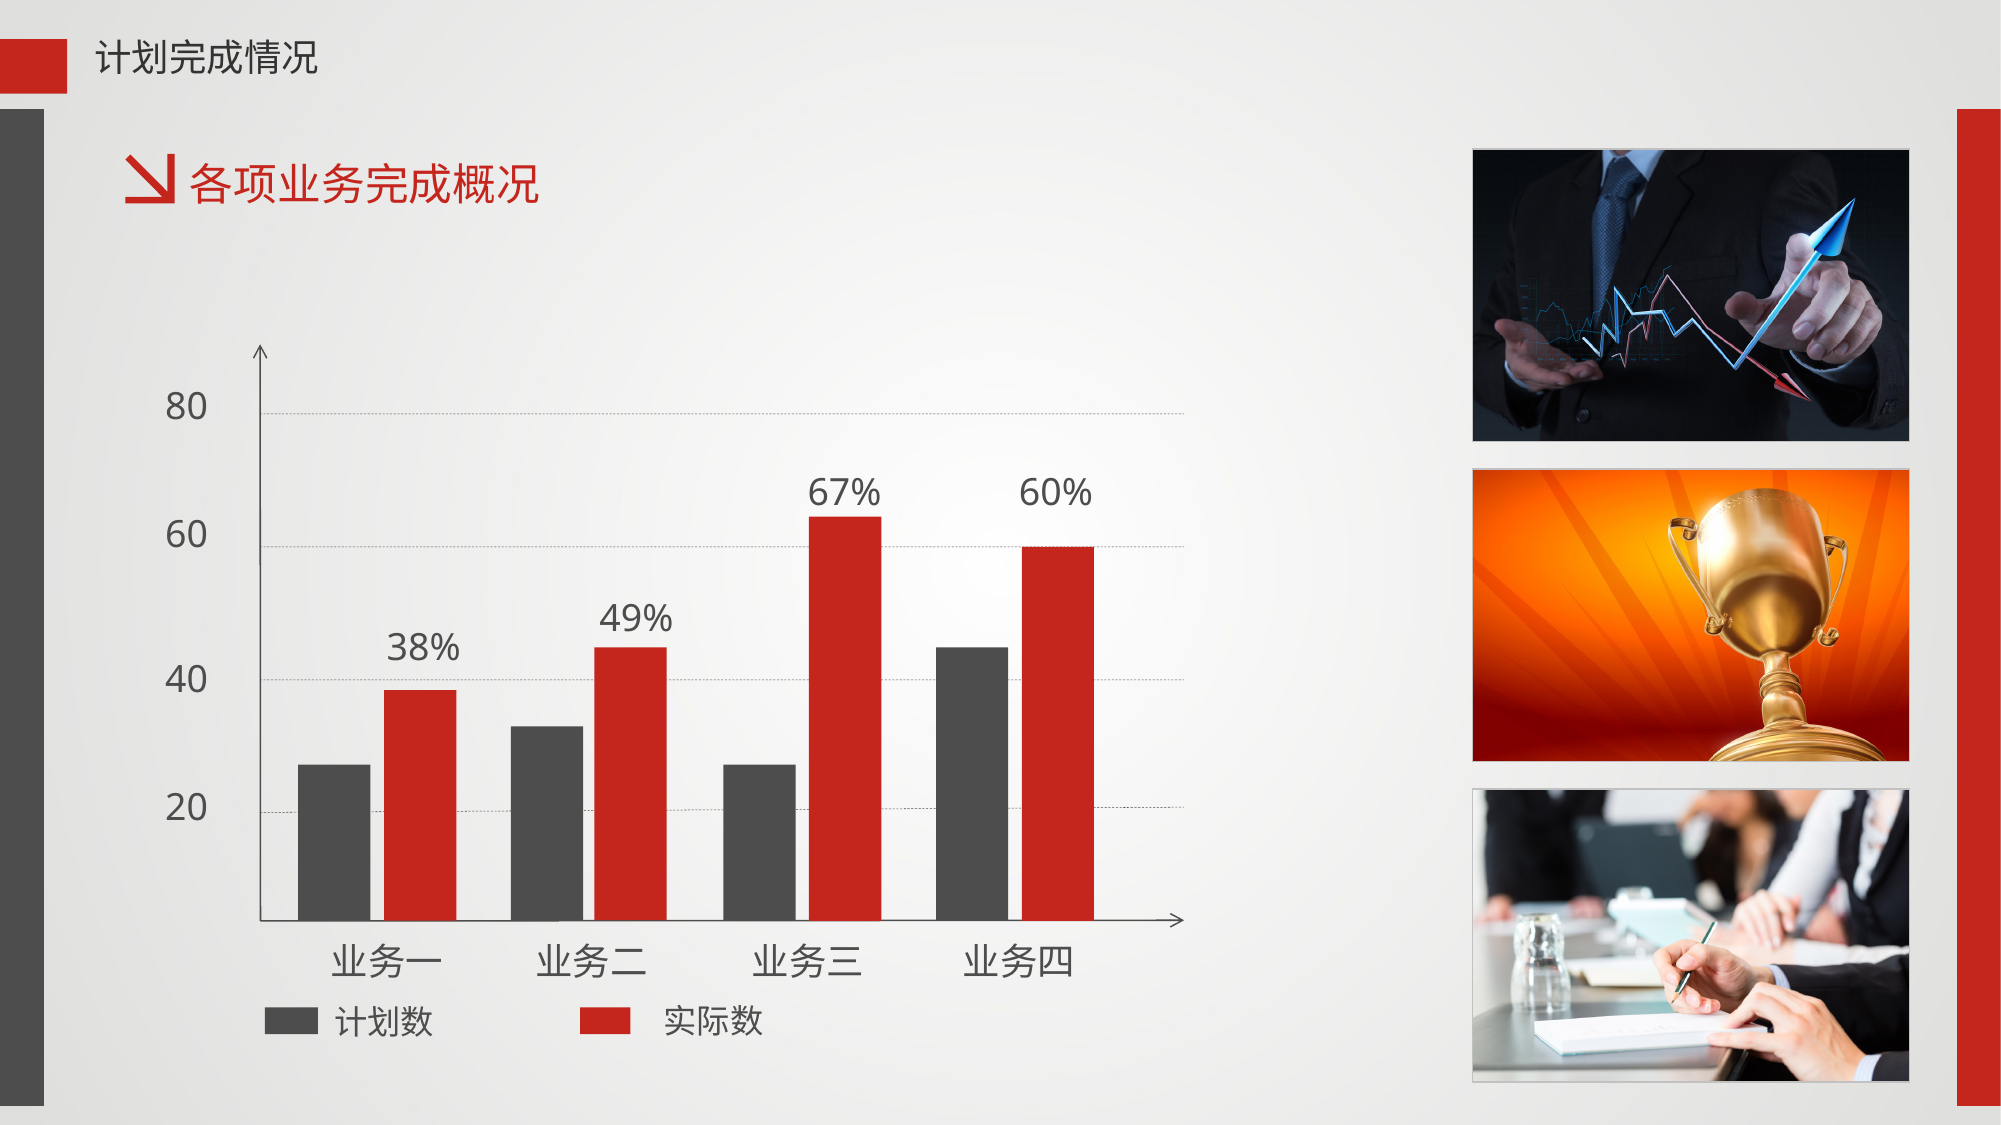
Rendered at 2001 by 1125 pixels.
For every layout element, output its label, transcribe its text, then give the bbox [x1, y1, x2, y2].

text_box [936, 647, 1009, 920]
text_box 80 [150, 374, 260, 435]
text_box 67% [792, 460, 897, 521]
text_box 各项业务完成概况 [175, 149, 556, 217]
picture [0, 0, 2001, 1125]
text_box [510, 726, 584, 920]
text_box 业务四 [947, 930, 1126, 990]
text_box [808, 521, 882, 921]
text_box [603, 1007, 631, 1035]
text_box [125, 153, 175, 204]
text_box 49% [584, 586, 689, 647]
text_box [1957, 109, 2001, 1106]
text_box 实际数 [648, 993, 933, 1049]
text_box 20 [150, 775, 260, 836]
text_box [264, 1007, 318, 1035]
text_box [0, 39, 68, 94]
text_box [298, 764, 371, 920]
text_box [1472, 789, 1910, 1082]
text_box 40 [150, 647, 260, 708]
text_box 38% [371, 615, 477, 676]
text_box 业务二 [520, 930, 698, 990]
text_box 计划完成情况 [79, 26, 335, 86]
text_box 业务一 [315, 930, 494, 990]
text_box [384, 690, 457, 921]
text_box 60% [1003, 460, 1109, 521]
text_box [594, 647, 667, 921]
text_box [1472, 148, 1910, 442]
text_box 计划数 [319, 993, 603, 1049]
text_box [252, 344, 268, 921]
text_box 60 [150, 502, 260, 563]
text_box [1021, 546, 1094, 921]
text_box 业务三 [736, 930, 915, 990]
text_box [1472, 469, 1910, 762]
text_box [723, 764, 796, 920]
text_box [0, 109, 44, 1106]
